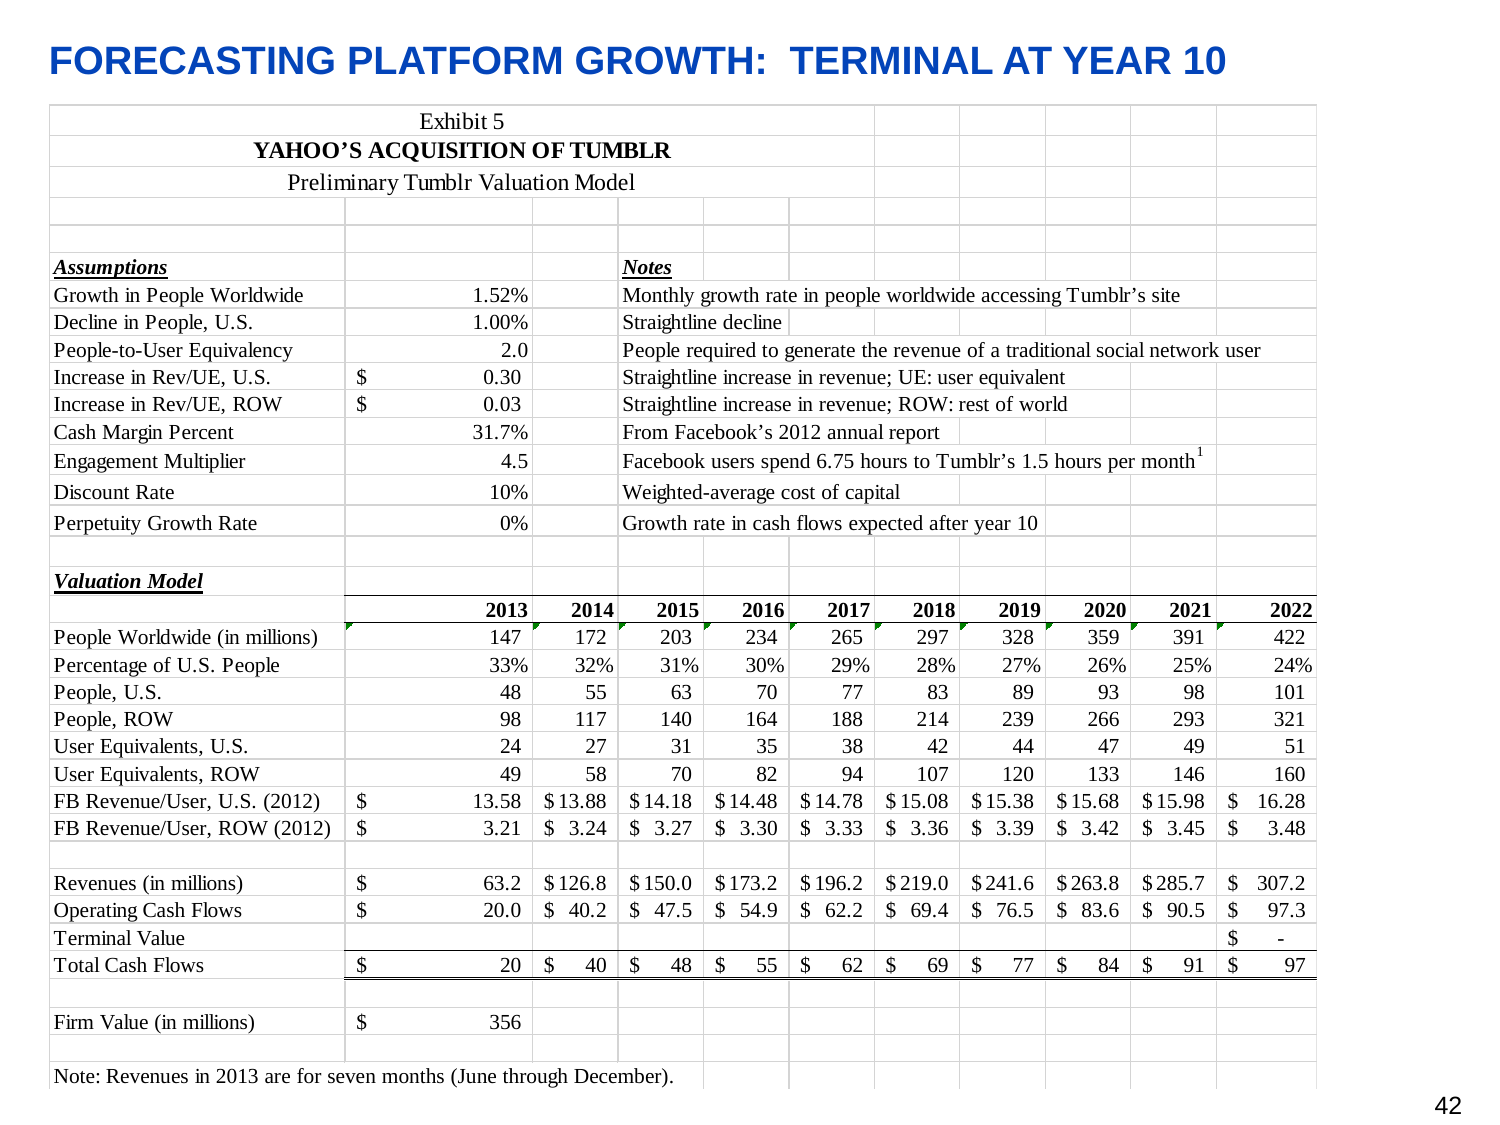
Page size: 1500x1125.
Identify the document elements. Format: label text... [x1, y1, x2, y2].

slide_number 41 [1149, 1089, 1463, 1121]
picture [48, 104, 1318, 1091]
title FORECASTING PLATFORM GROWTH: TERMINAL AT YEAR 10 [48, 34, 1492, 83]
